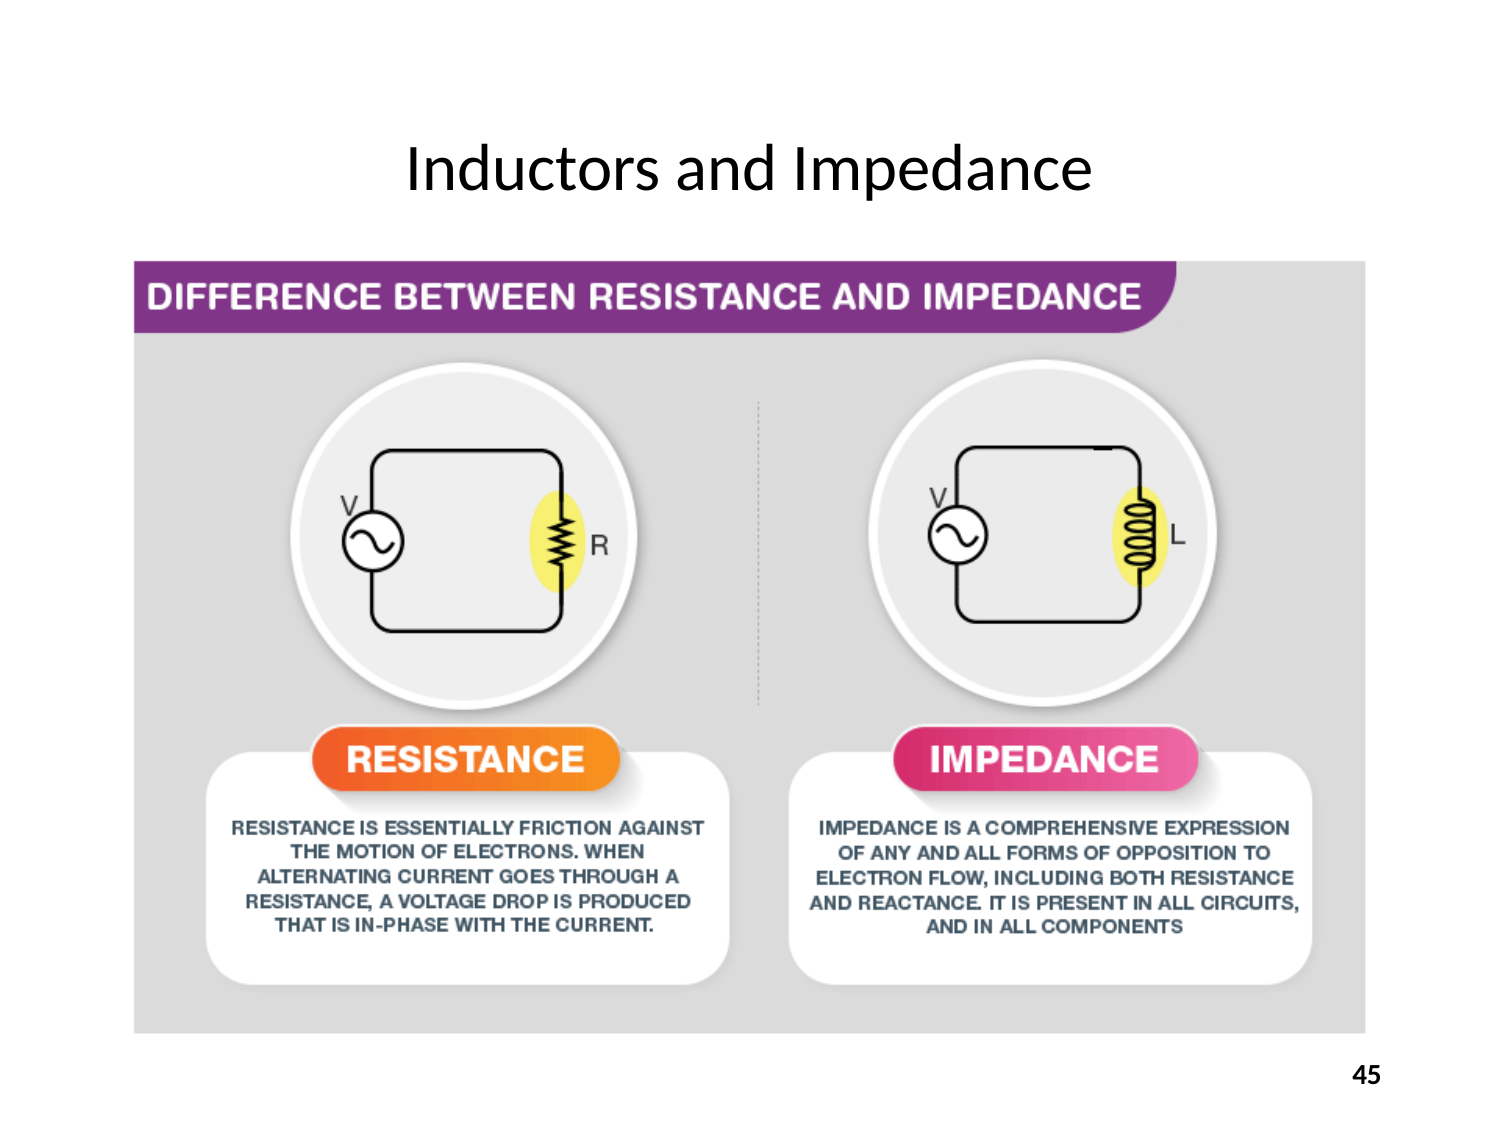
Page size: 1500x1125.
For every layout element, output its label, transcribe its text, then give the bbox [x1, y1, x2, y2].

slide_number 45 [1059, 1042, 1397, 1103]
title Inductors and Impedance [103, 59, 1397, 278]
picture [124, 252, 1375, 1043]
